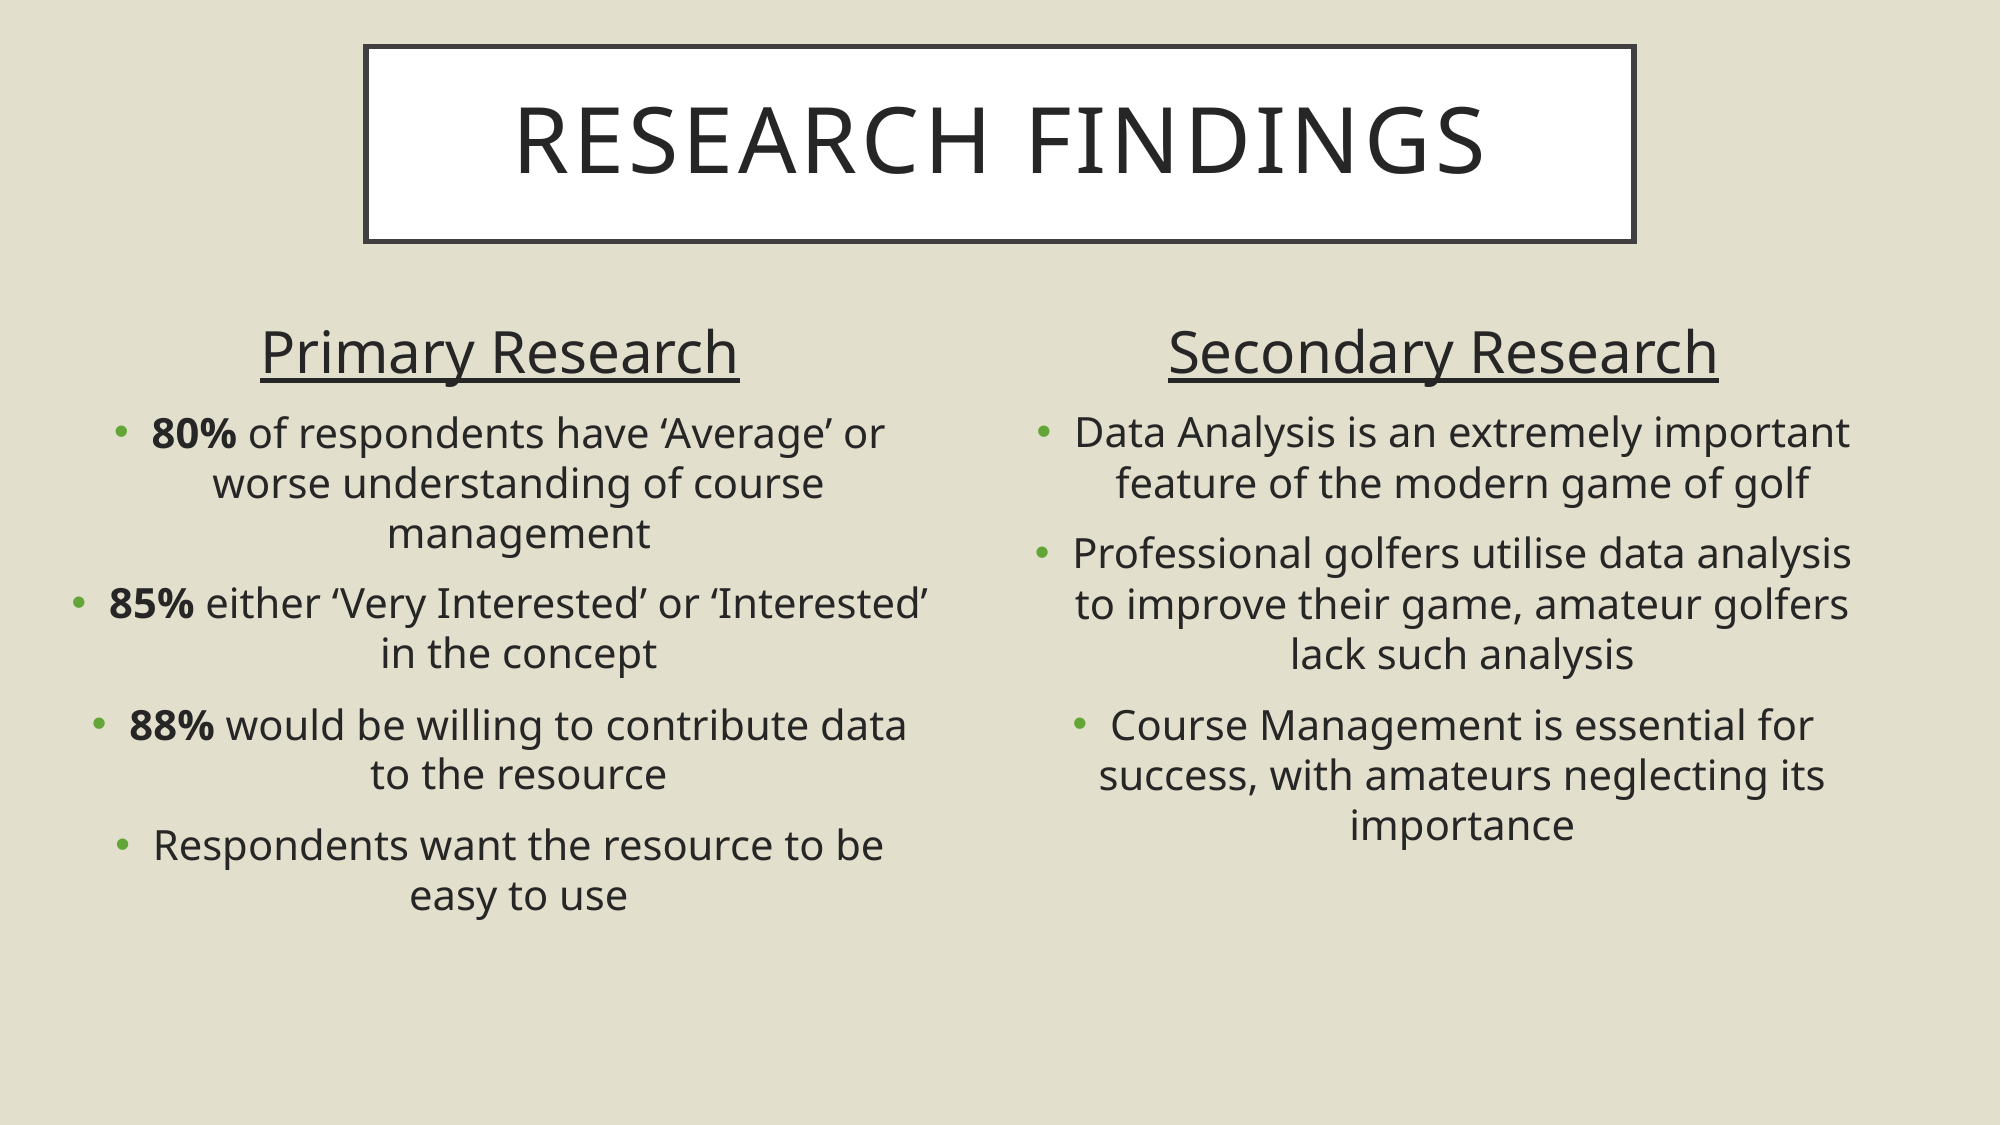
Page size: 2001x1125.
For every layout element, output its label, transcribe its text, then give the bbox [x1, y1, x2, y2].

text_box Secondary Research Data Analysis is an extremely important feature of the modern game of golf Professional golfers utilise data analysis to improve their game, amateur golfers lack such analysis Course Management is essential for success, with amateurs neglecting its importance [999, 308, 1888, 994]
title Research findings [363, 44, 1637, 244]
list Primary Research 80% of respondents have ‘Average’ or worse understanding of course management 85% either ‘Very Interested’ or ‘Interested’ in the concept 88% would be willing to contribute data to the resource Respondents want the resource to be easy to use [56, 308, 944, 995]
